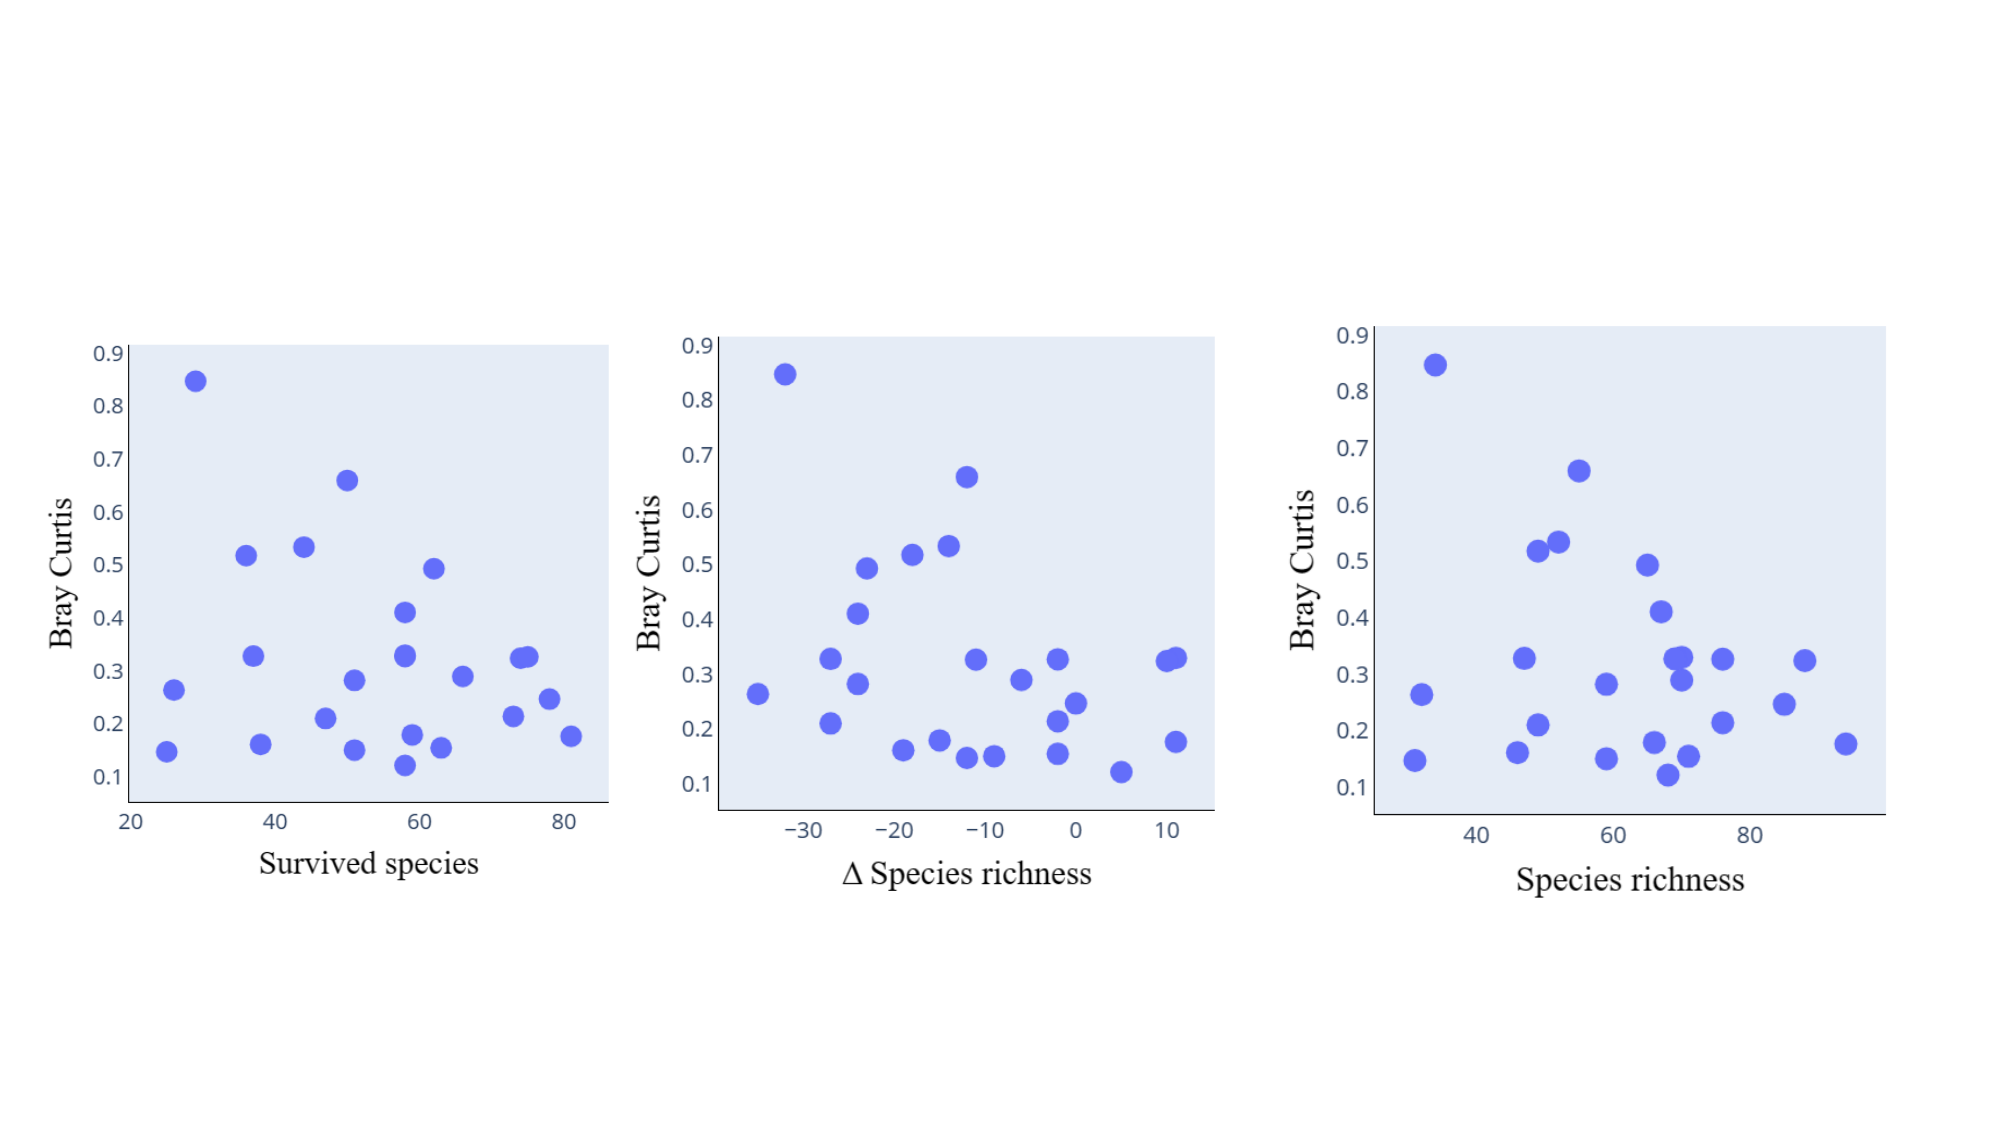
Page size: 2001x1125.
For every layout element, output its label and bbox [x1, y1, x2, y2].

picture [42, 210, 1979, 907]
